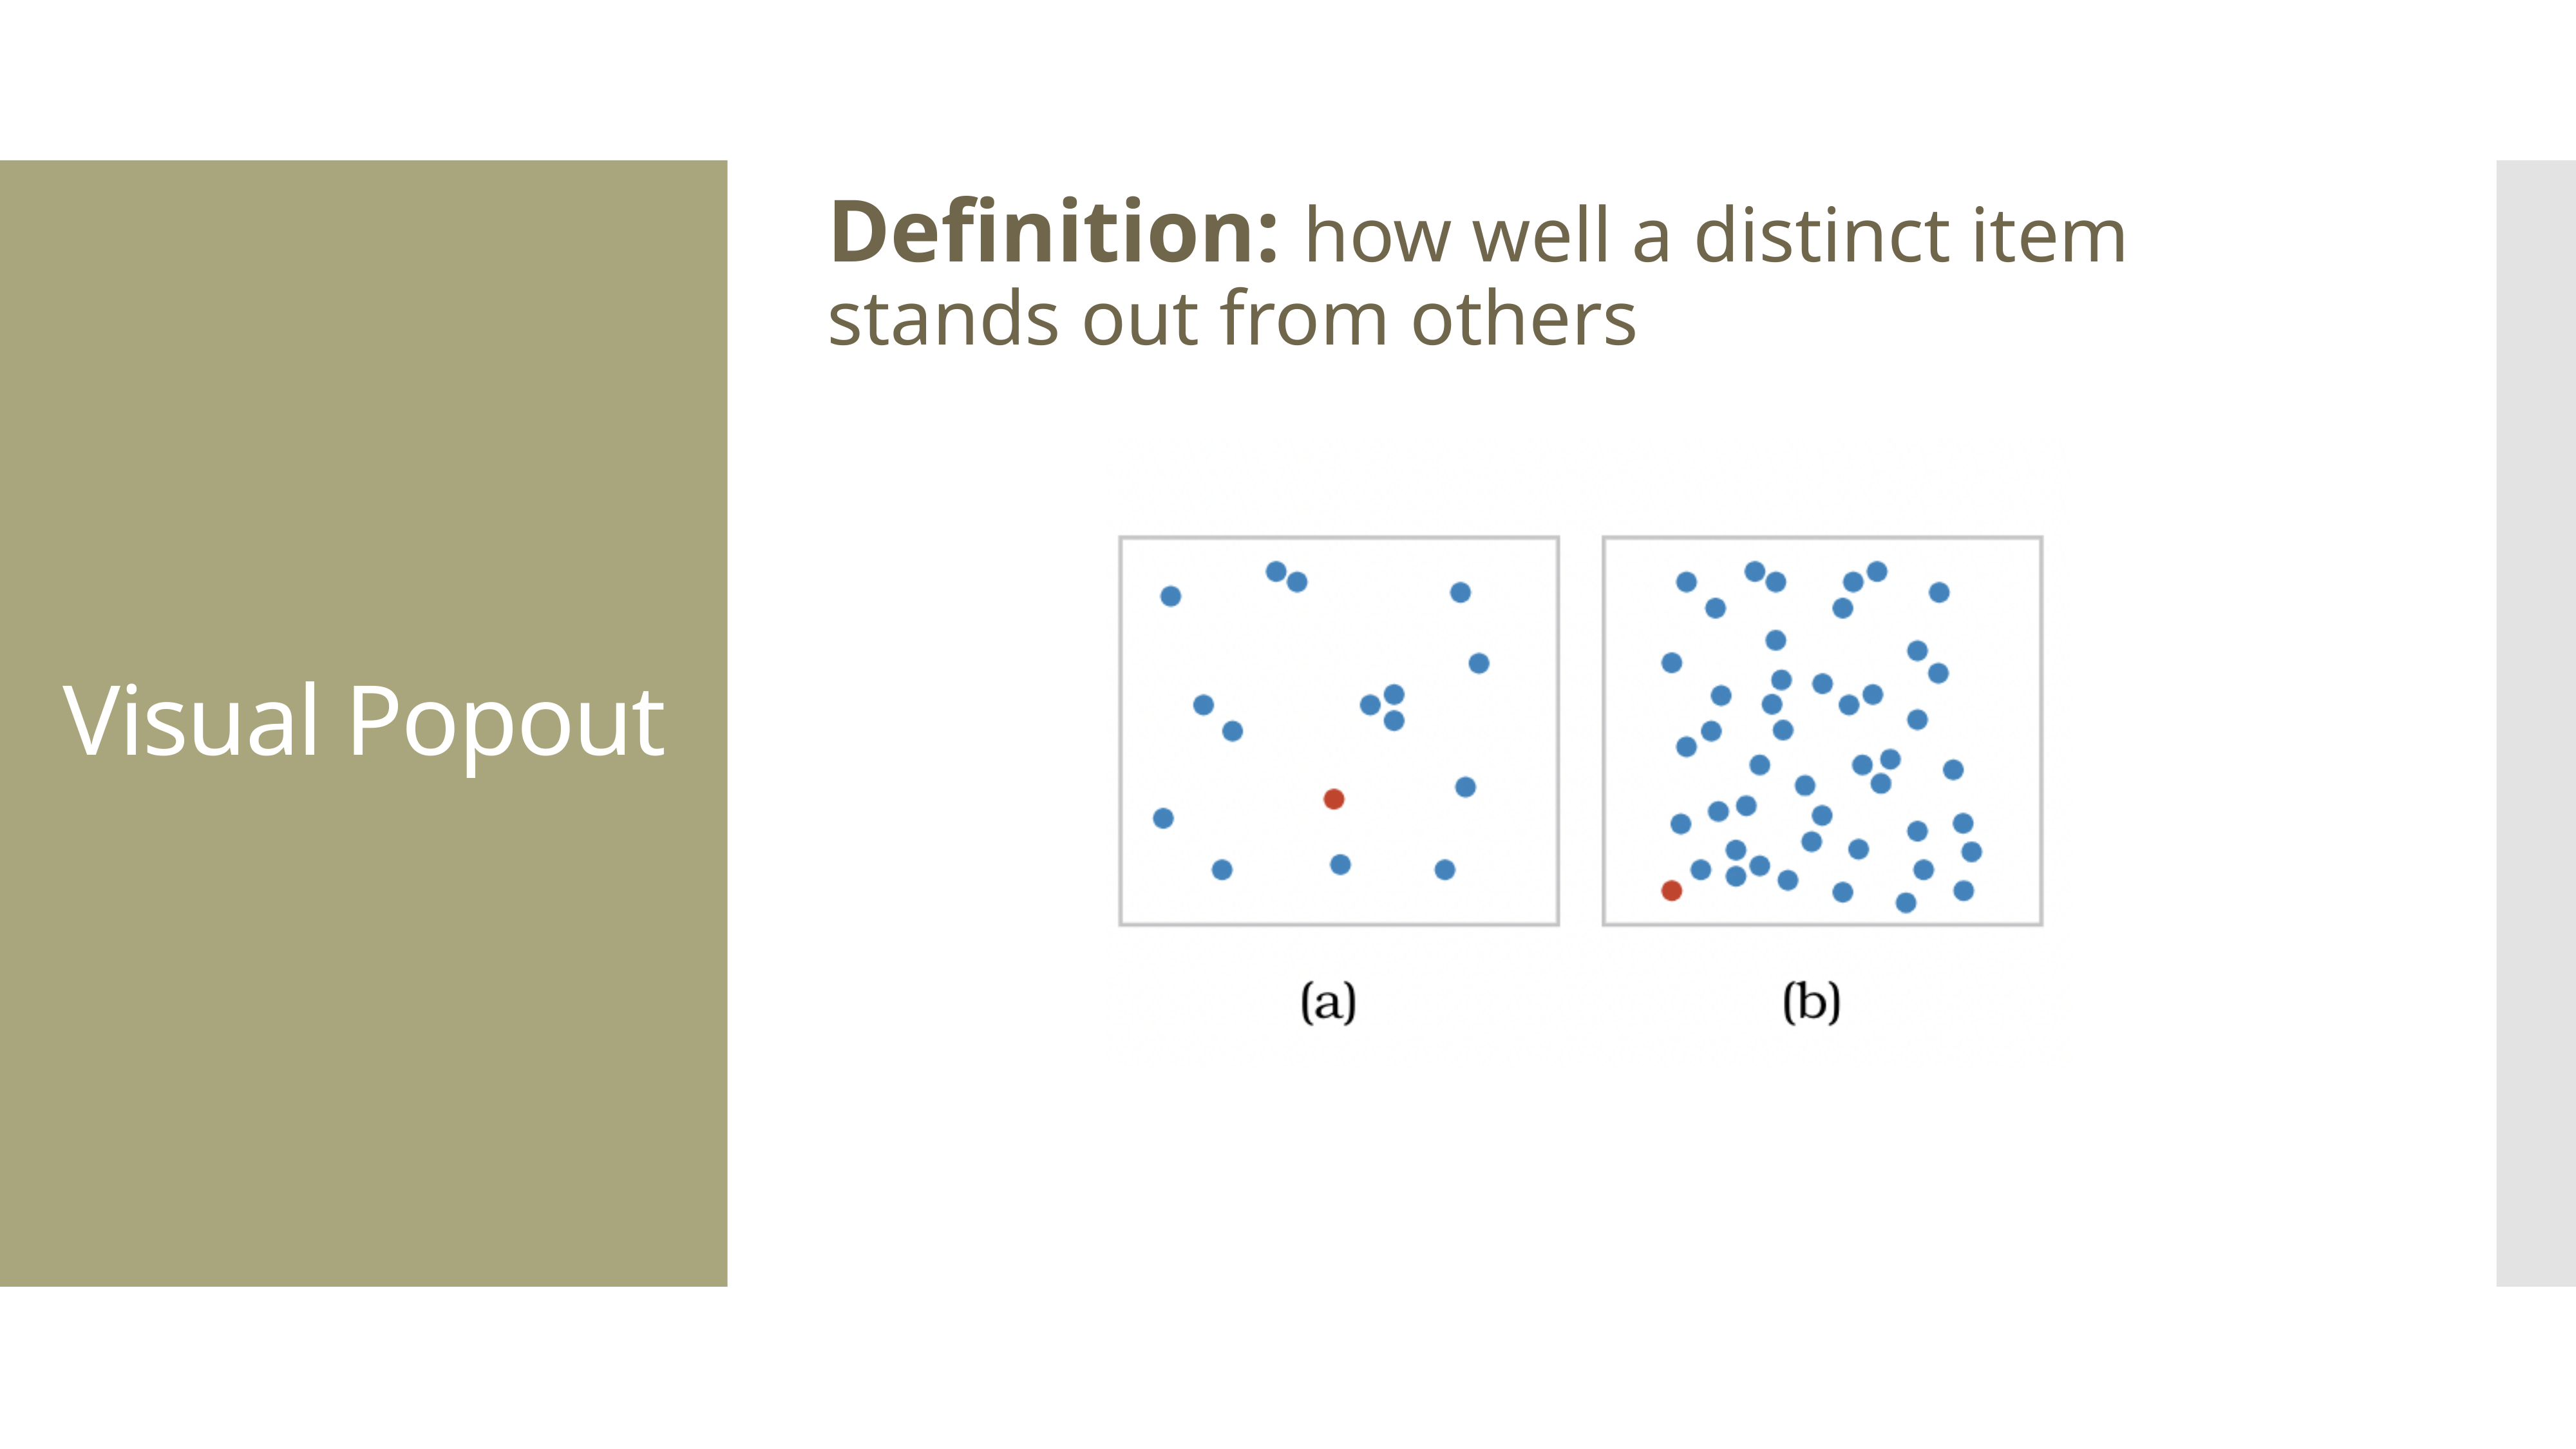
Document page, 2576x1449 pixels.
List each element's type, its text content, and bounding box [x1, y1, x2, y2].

picture [1106, 437, 2072, 1070]
list Definition: how well a distinct item stands out from others [817, 182, 2363, 1265]
title Visual Popout [53, 237, 676, 1210]
